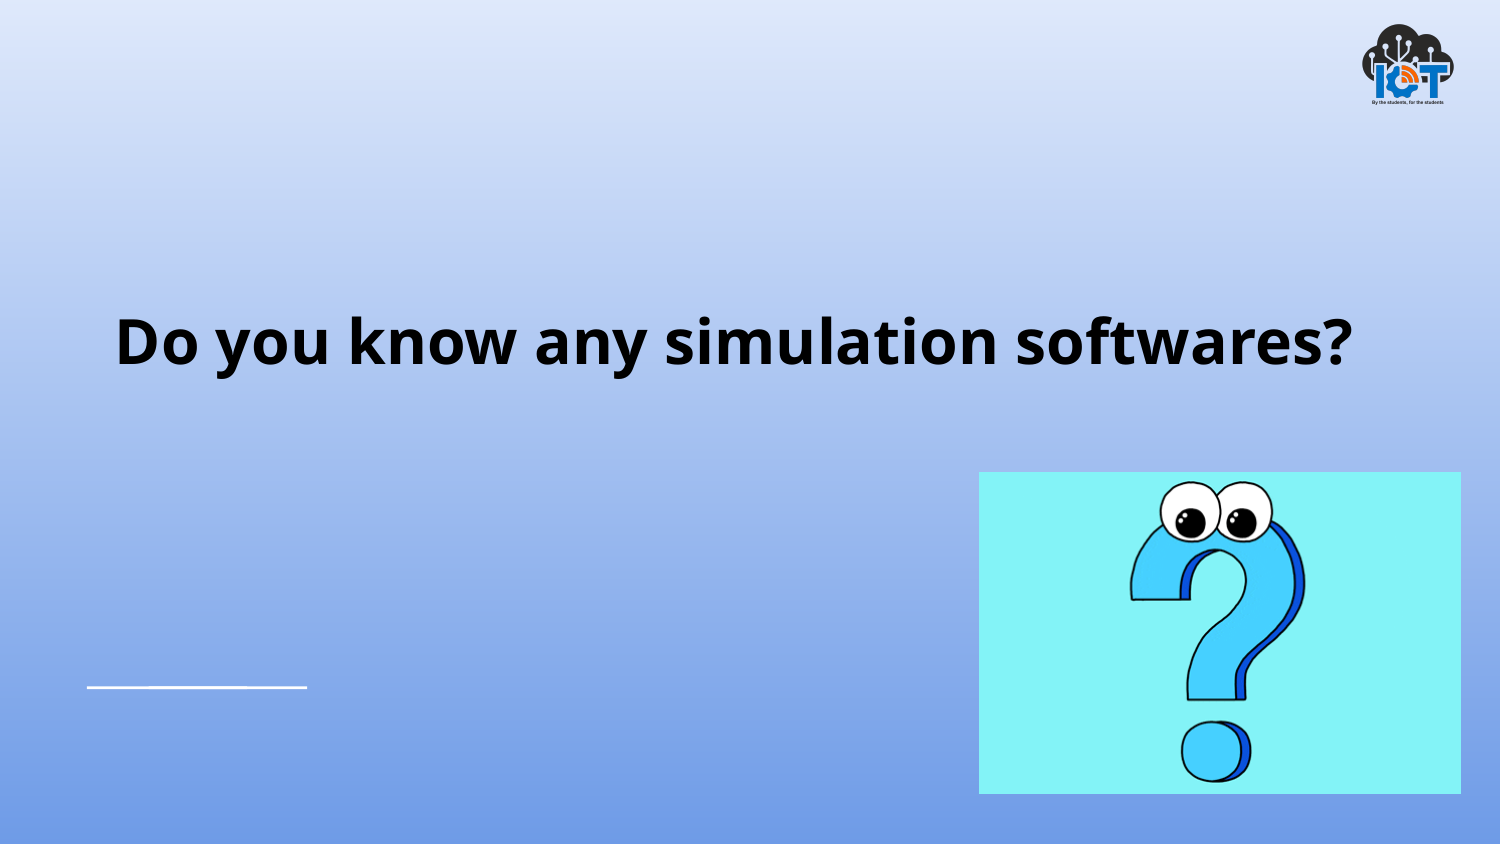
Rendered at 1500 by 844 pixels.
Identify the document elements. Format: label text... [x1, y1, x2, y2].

picture [1337, 14, 1479, 115]
title Do you know any simulation softwares? [99, 286, 1446, 398]
picture [979, 472, 1462, 794]
